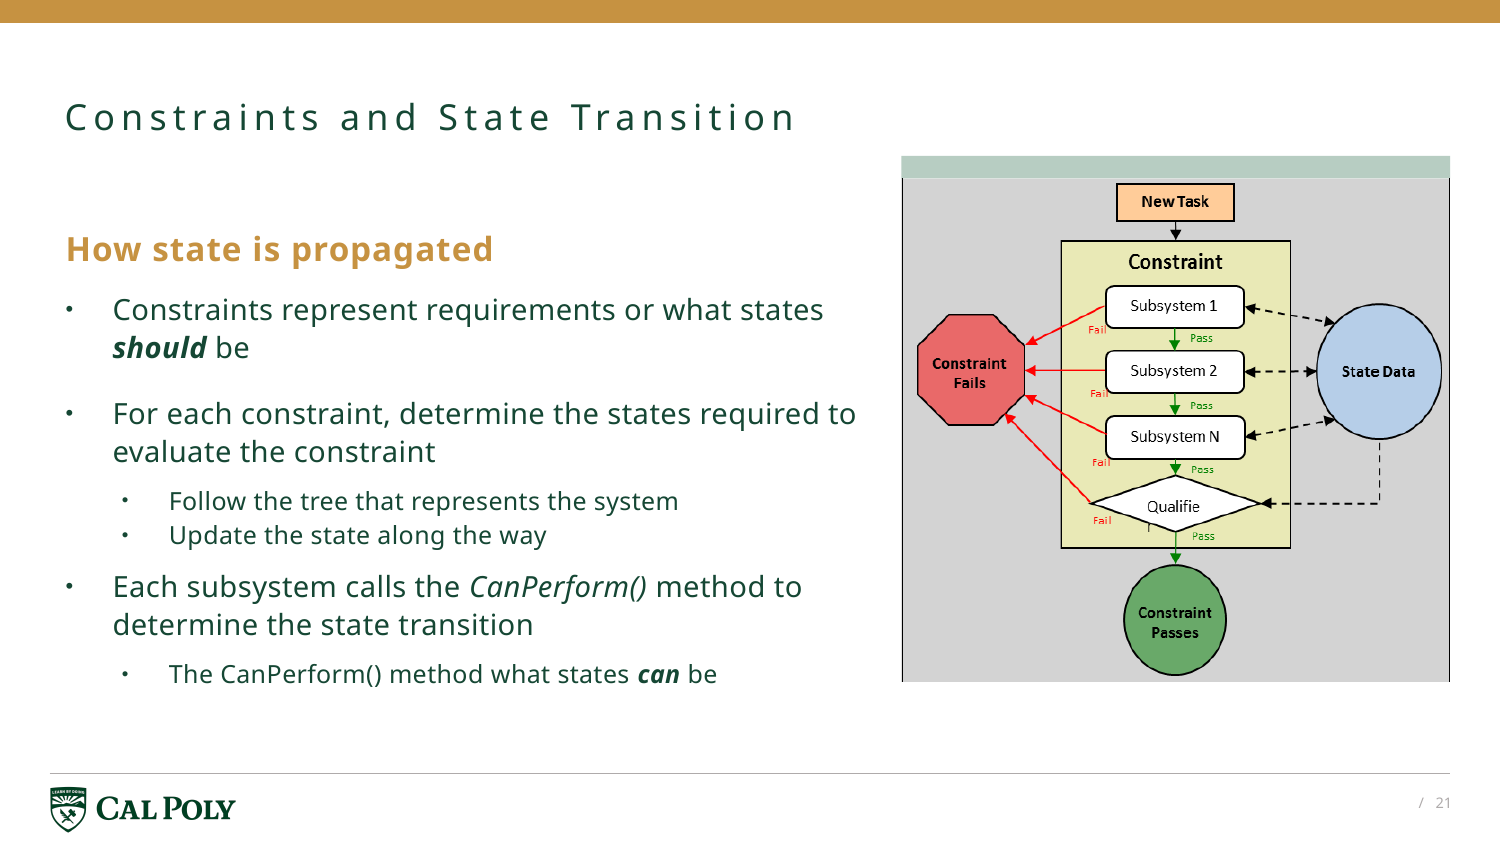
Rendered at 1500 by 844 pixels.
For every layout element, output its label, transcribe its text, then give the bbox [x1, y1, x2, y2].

picture [901, 178, 1450, 683]
list Constraints represent requirements or what states should be For each constraint, determine the states required to evaluate the constraint Follow the tree that represents the system Update the state along the way Each subsystem calls the CanPerform() method to determine the state transition The CanPerform() method what states can be [50, 280, 902, 744]
title Constraints and State Transition [49, 76, 854, 162]
list How state is propagated [50, 218, 855, 281]
slide_number 21 [1400, 781, 1467, 827]
